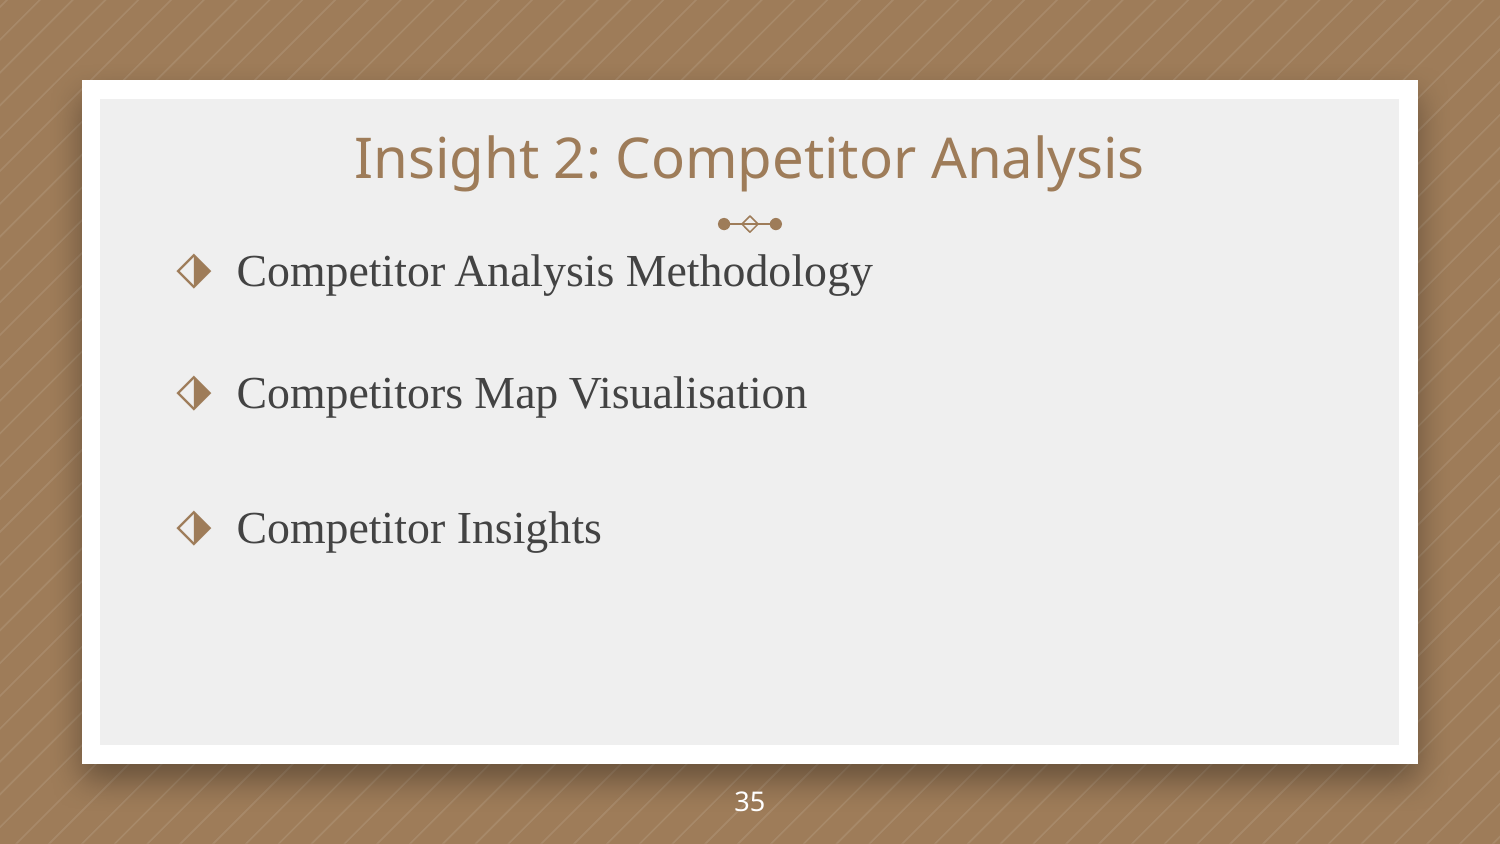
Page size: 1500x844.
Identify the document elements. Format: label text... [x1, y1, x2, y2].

title Insight 2: Competitor Analysis [137, 64, 1363, 205]
list Competitor Analysis Methodology Competitors Map Visualisation Competitor Insights [146, 225, 1392, 762]
slide_number ‹#› [0, 762, 1500, 844]
